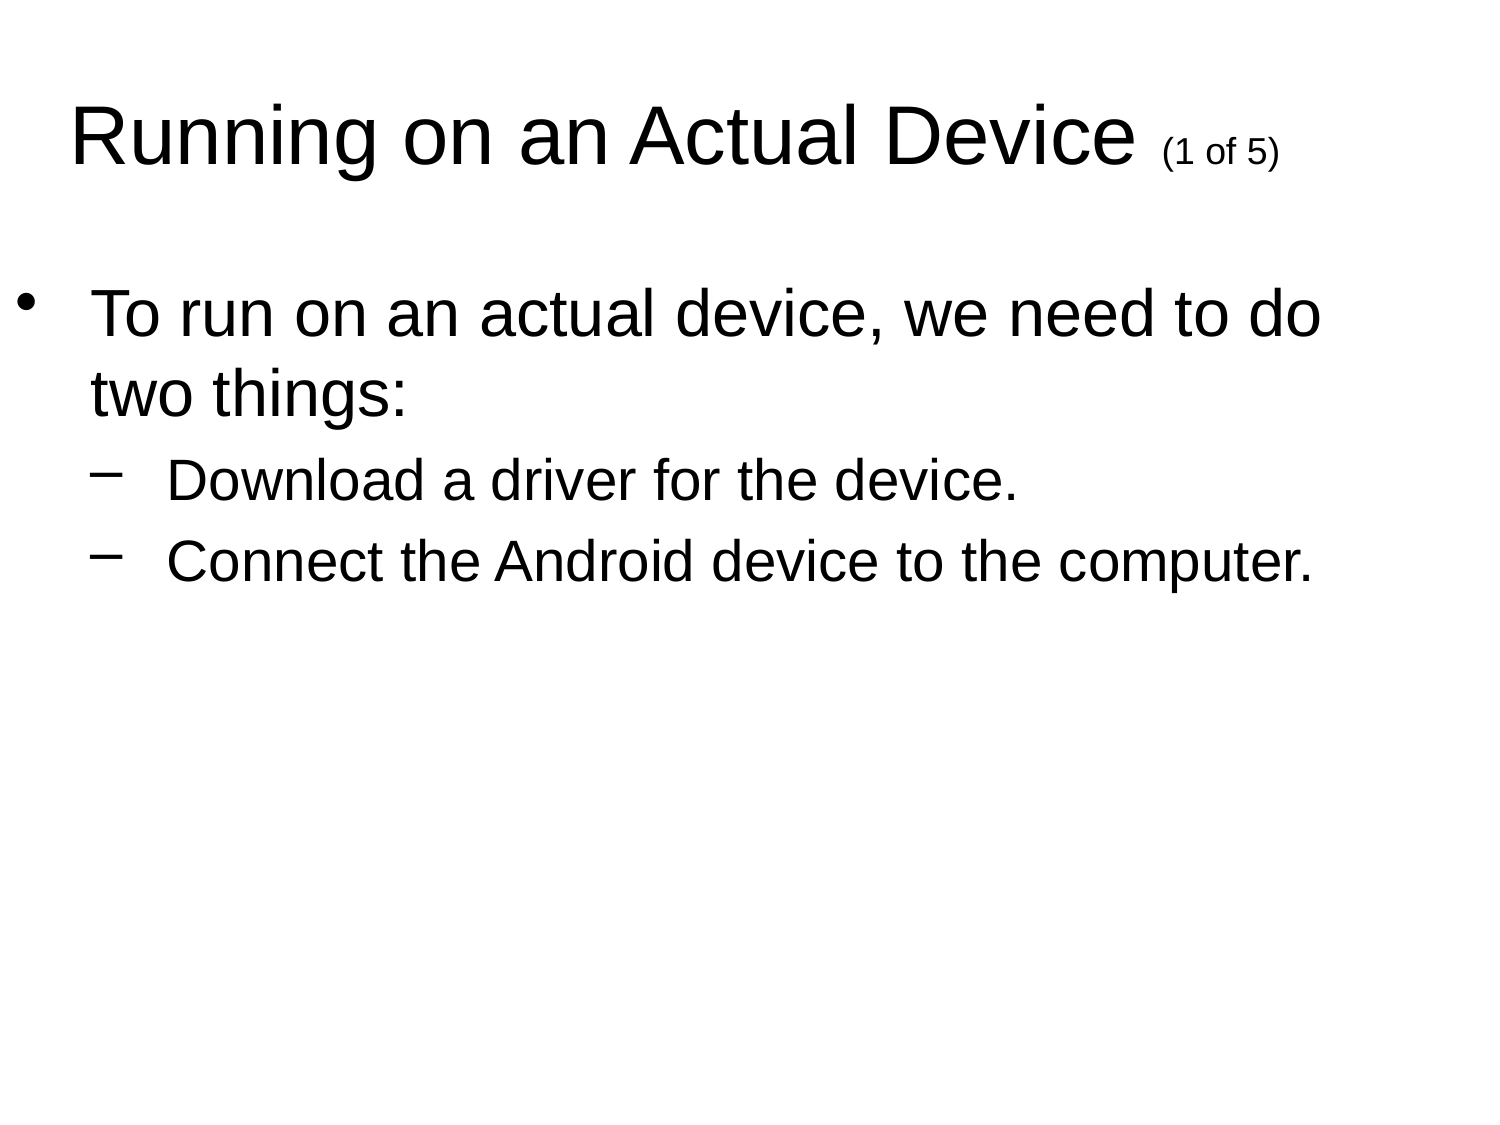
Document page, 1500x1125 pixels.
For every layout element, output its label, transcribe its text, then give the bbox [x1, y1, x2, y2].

title Running on an Actual Device (1 of 5) [0, 37, 1350, 225]
list To run on an actual device, we need to do two things: Download a driver for the device. Connect the Android device to the computer. [0, 262, 1350, 938]
